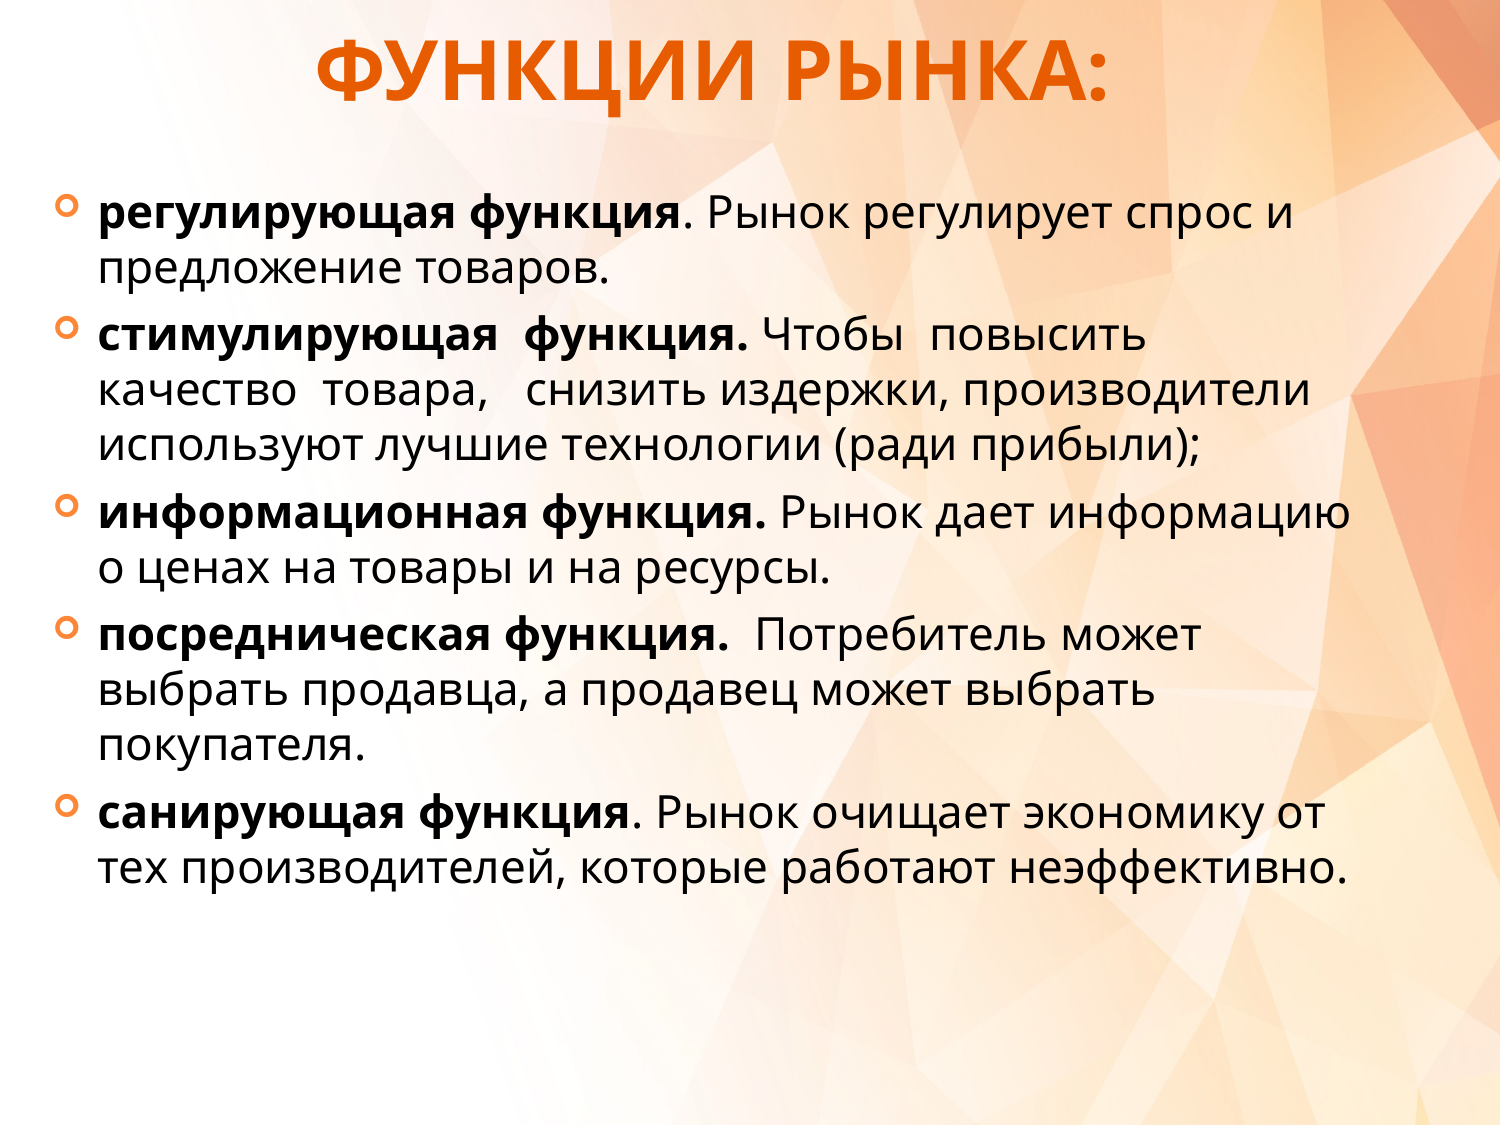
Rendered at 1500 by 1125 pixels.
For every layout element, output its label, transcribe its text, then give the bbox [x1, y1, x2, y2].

title ФУНКЦИИ РЫНКА: [99, 0, 1325, 125]
list регулирующая функция. Рынок регулирует спрос и предложение товаров. стимулирующая функция. Чтобы повысить качество товара, снизить издержки, производители используют лучшие технологии (ради прибыли); информационная функция. Рынок дает информацию о ценах на товары и на ресурсы. посредническая функция. Потребитель может выбрать продавца, а продавец может выбрать покупателя. санирующая функция. Рынок очищает экономику от тех производителей, которые работают неэффективно. [37, 174, 1388, 851]
